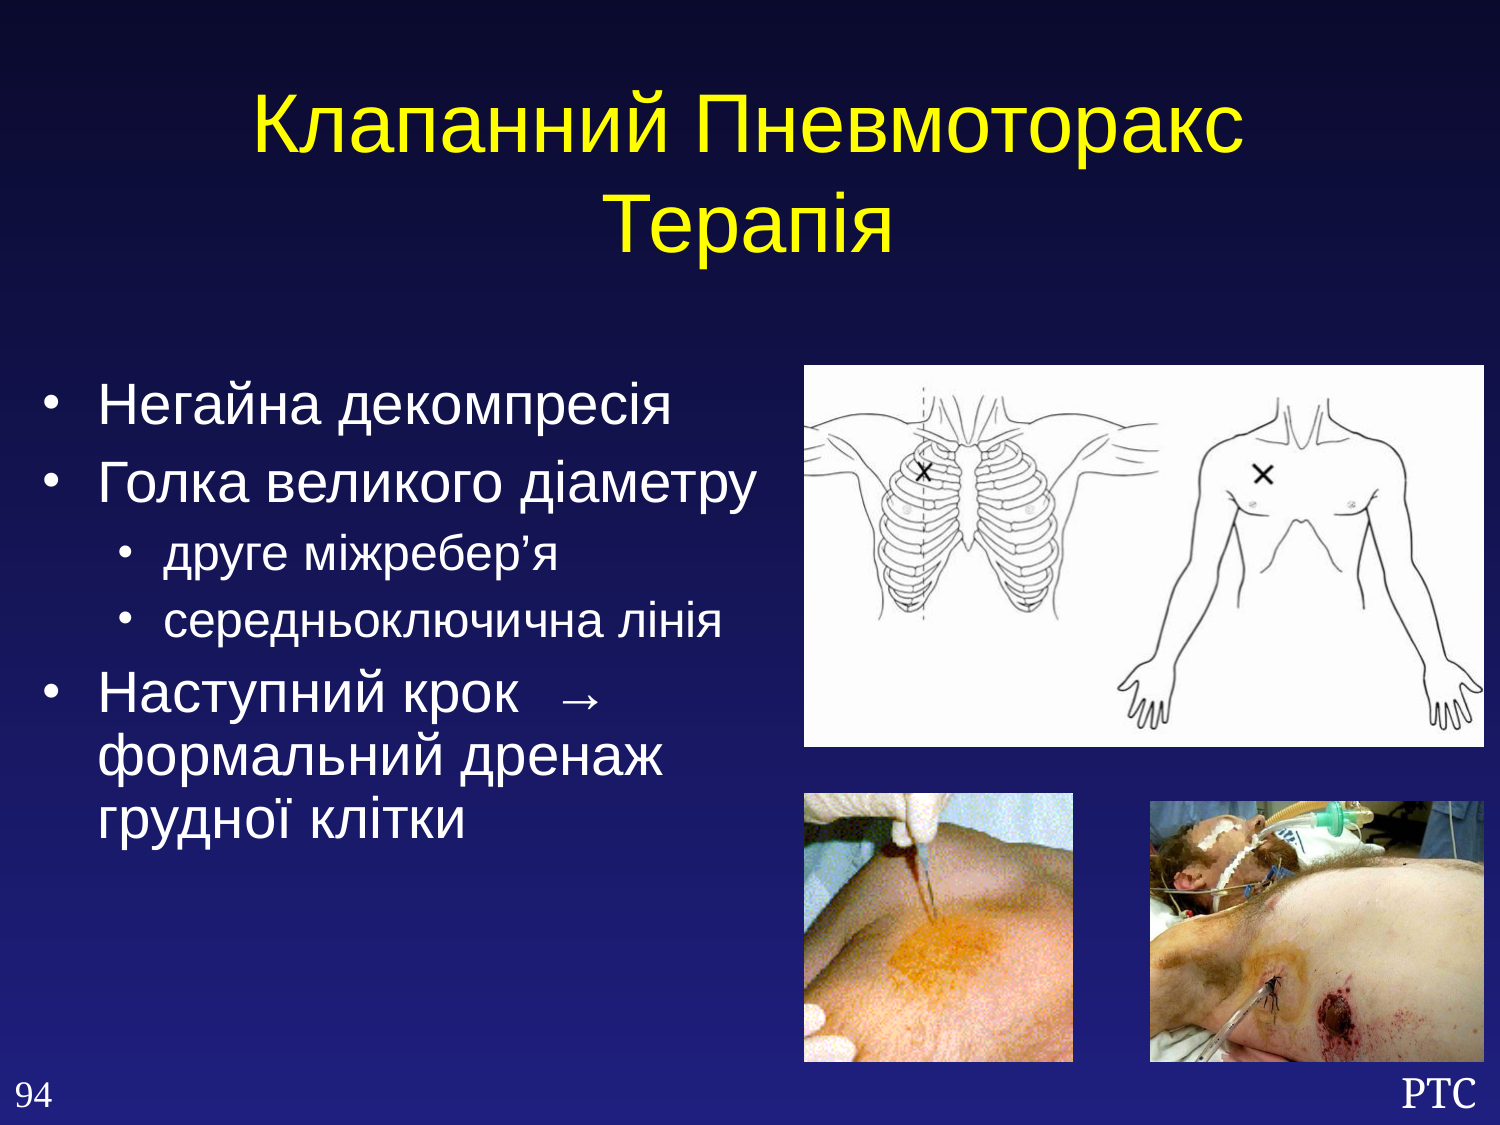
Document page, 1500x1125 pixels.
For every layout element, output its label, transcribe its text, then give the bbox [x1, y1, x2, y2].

picture [804, 793, 1074, 1063]
text_box Негайна декомпресія Голка великого діаметру друге міжребер’я середньоключична лінія Наступний крок → формальний дренаж грудної клітки [26, 366, 805, 942]
picture [1149, 800, 1484, 1063]
text_box Клапанний Пневмоторакс Терапія [111, 75, 1387, 263]
picture [804, 365, 1484, 748]
text_box 94 [0, 1061, 68, 1123]
